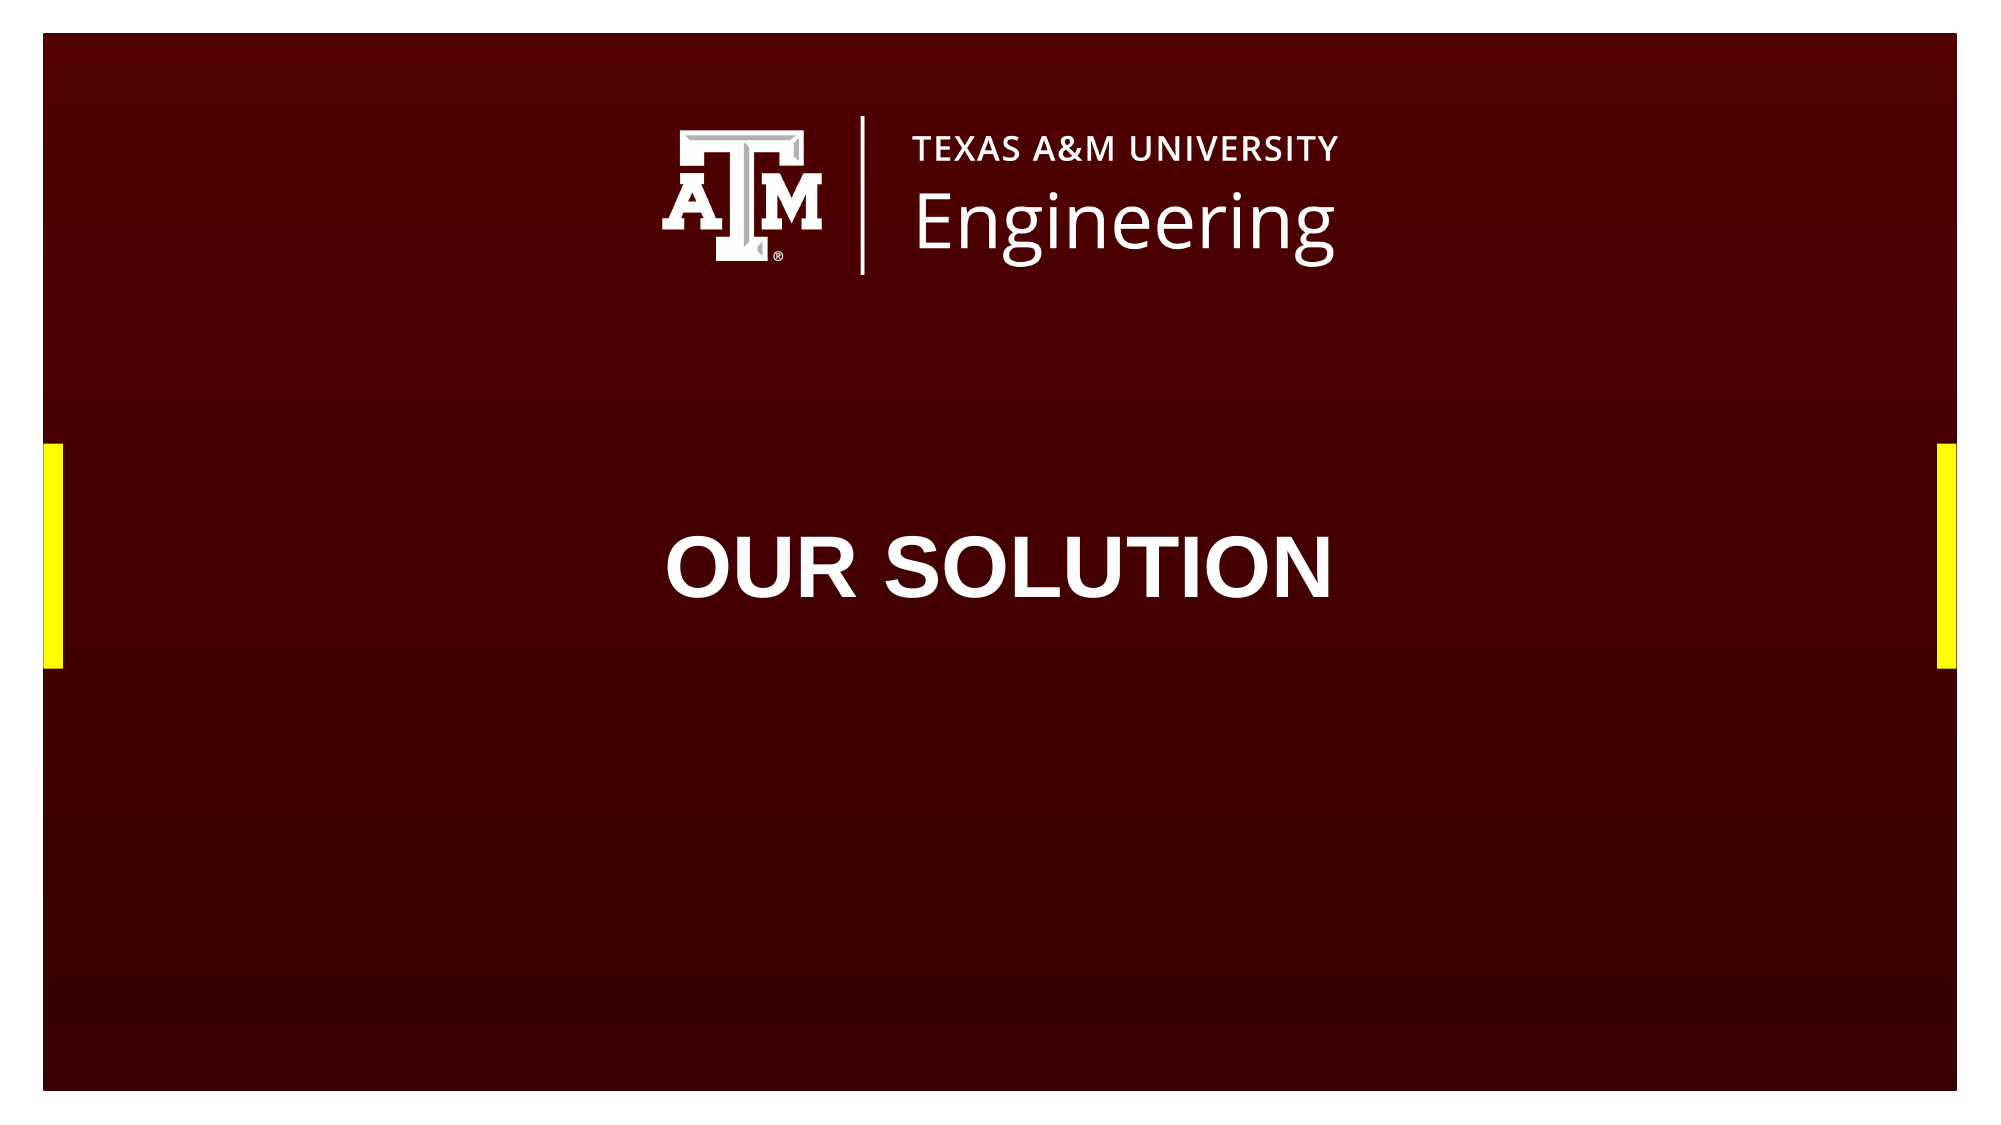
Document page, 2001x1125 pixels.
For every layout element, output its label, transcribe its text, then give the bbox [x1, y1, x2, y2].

title OUR SOLUTION [150, 441, 1850, 683]
picture [662, 116, 1338, 275]
